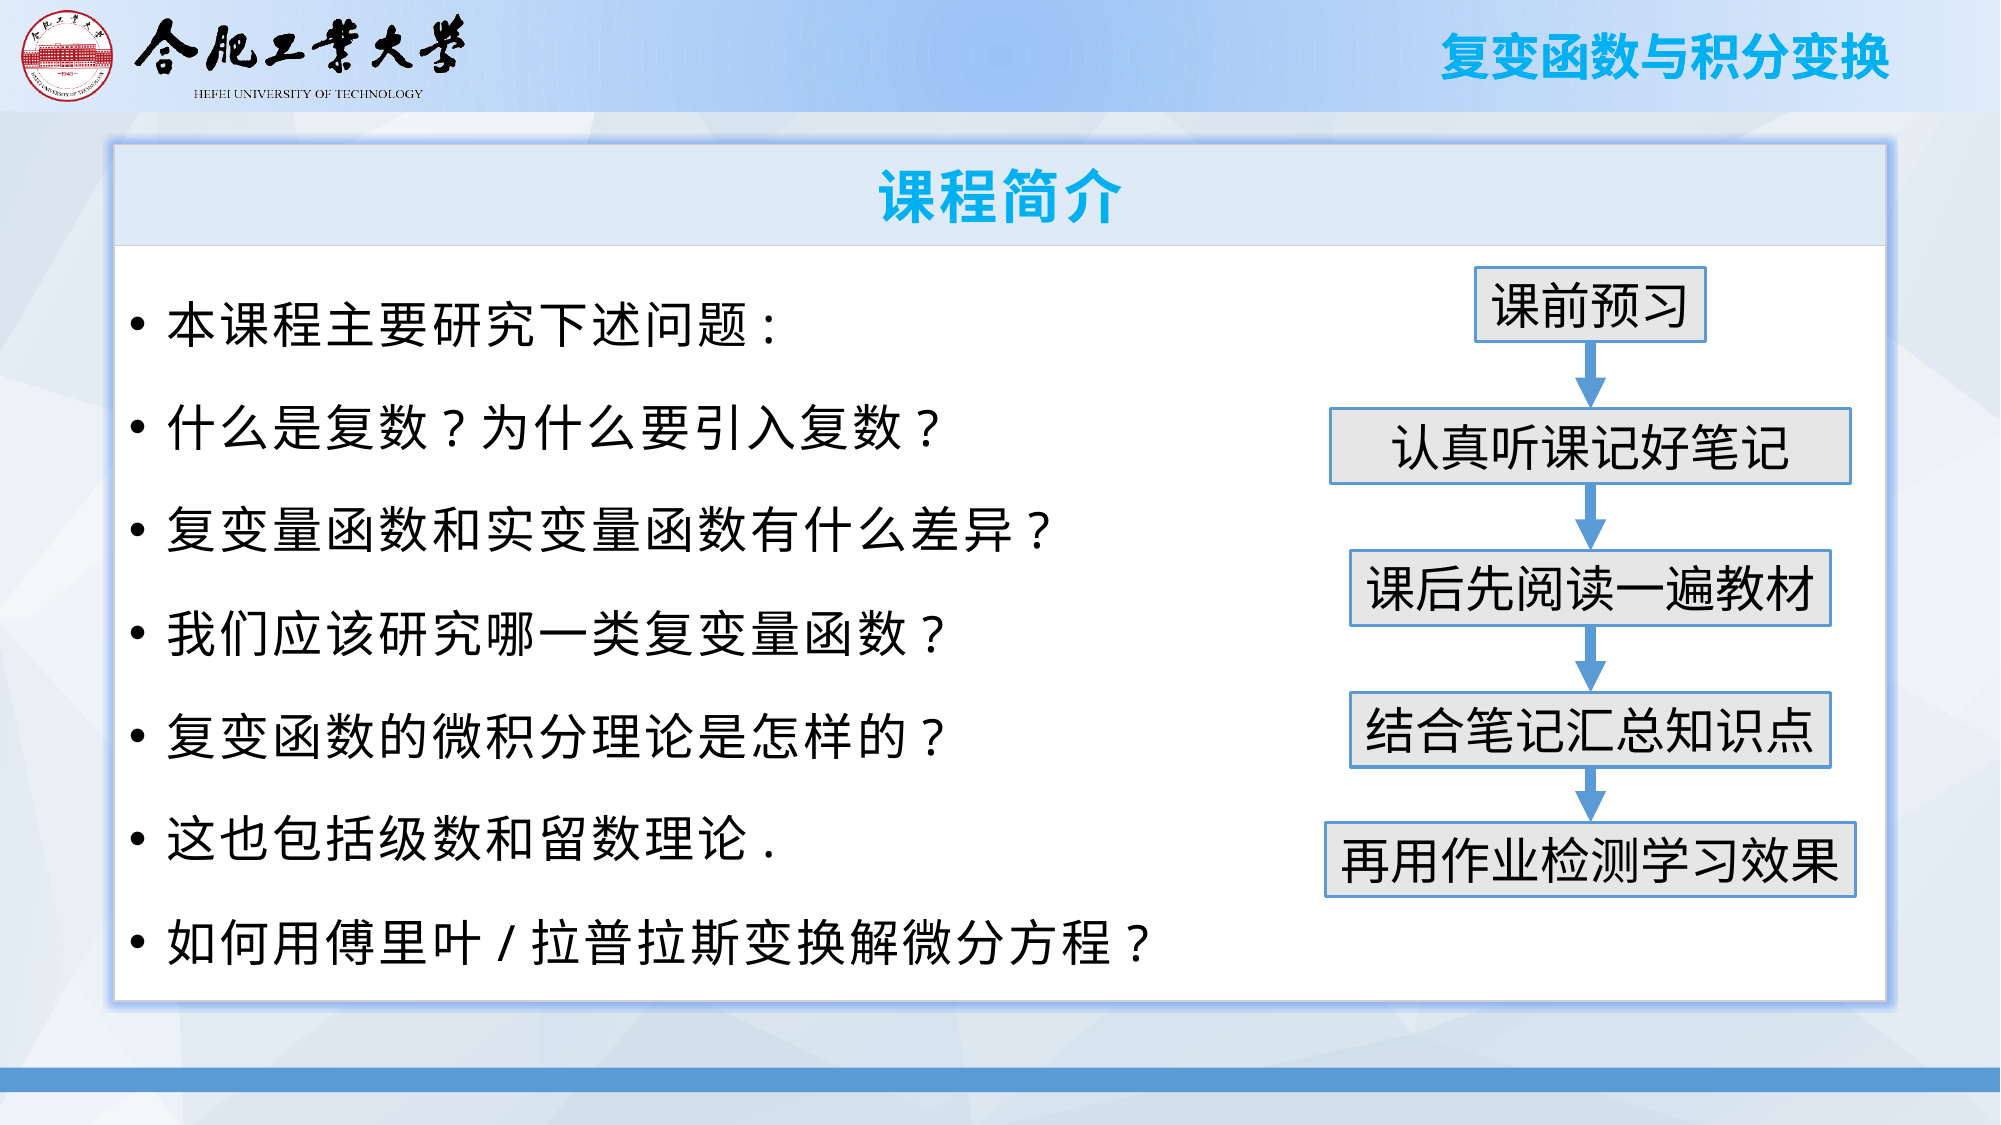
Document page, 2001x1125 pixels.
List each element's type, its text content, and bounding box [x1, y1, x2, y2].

picture [21, 10, 113, 102]
list 本课程主要研究下述问题: 什么是复数?为什么要引入复数? 复变量函数和实变量函数有什么差异? 我们应该研究哪一类复变量函数? 复变函数的微积分理论是怎样的? 这也包括级数和留数理论. 如何用傅里叶/拉普拉斯变换解微分方程? [114, 245, 1886, 1001]
text_box 课后先阅读一遍教材 [1350, 550, 1831, 626]
text_box 再用作业检测学习效果 [1325, 822, 1856, 897]
text_box 结合笔记汇总知识点 [1350, 692, 1831, 768]
text_box 认真听课记好笔记 [1330, 408, 1851, 484]
title 课程简介 [114, 144, 1886, 245]
text_box 课前预习 [1475, 267, 1706, 342]
picture [0, 0, 2001, 1125]
picture [134, 13, 465, 98]
